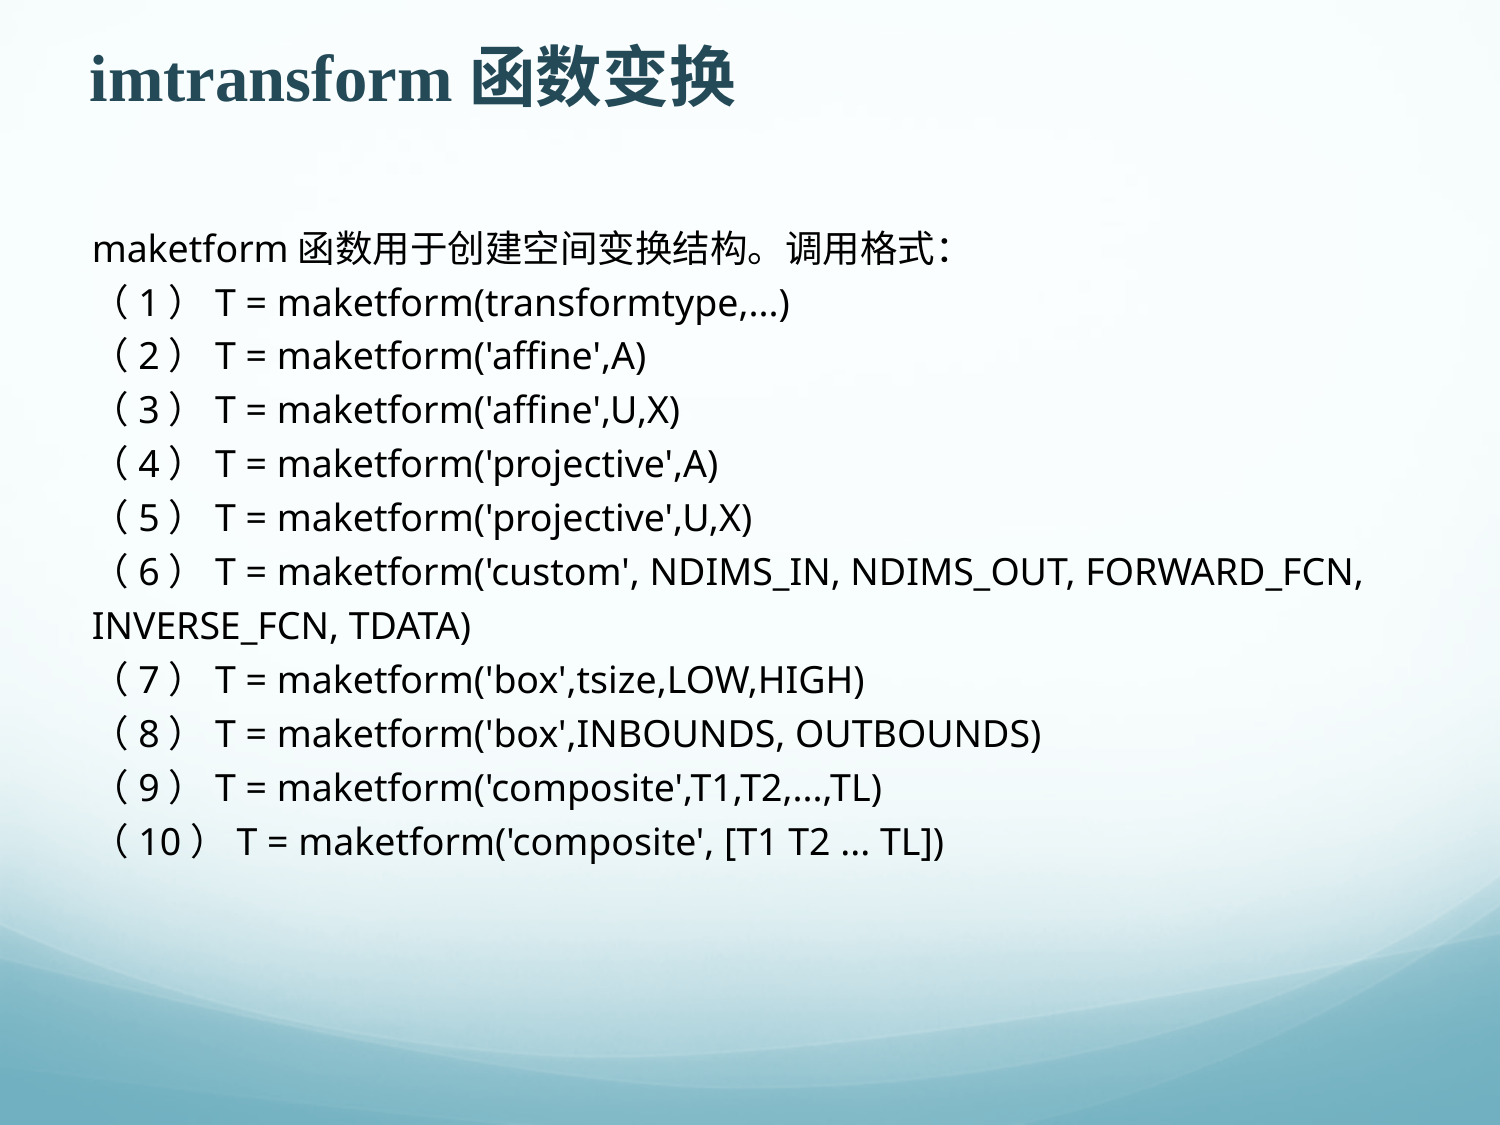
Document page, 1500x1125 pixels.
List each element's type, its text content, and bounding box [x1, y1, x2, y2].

list maketform函数用于创建空间变换结构。调用格式： （1）T = maketform(transformtype,...) （2）T = maketform('affine',A) （3）T = maketform('affine',U,X) （4）T = maketform('projective',A) （5）T = maketform('projective',U,X) （6）T = maketform('custom', NDIMS_IN, NDIMS_OUT, FORWARD_FCN, INVERSE_FCN, TDATA) （7）T = maketform('box',tsize,LOW,HIGH) （8）T = maketform('box',INBOUNDS, OUTBOUNDS) （9）T = maketform('composite',T1,T2,...,TL) （10）T = maketform('composite', [T1 T2 ... TL]) [76, 208, 1427, 951]
text_box imtransform函数变换 [75, 21, 1223, 128]
